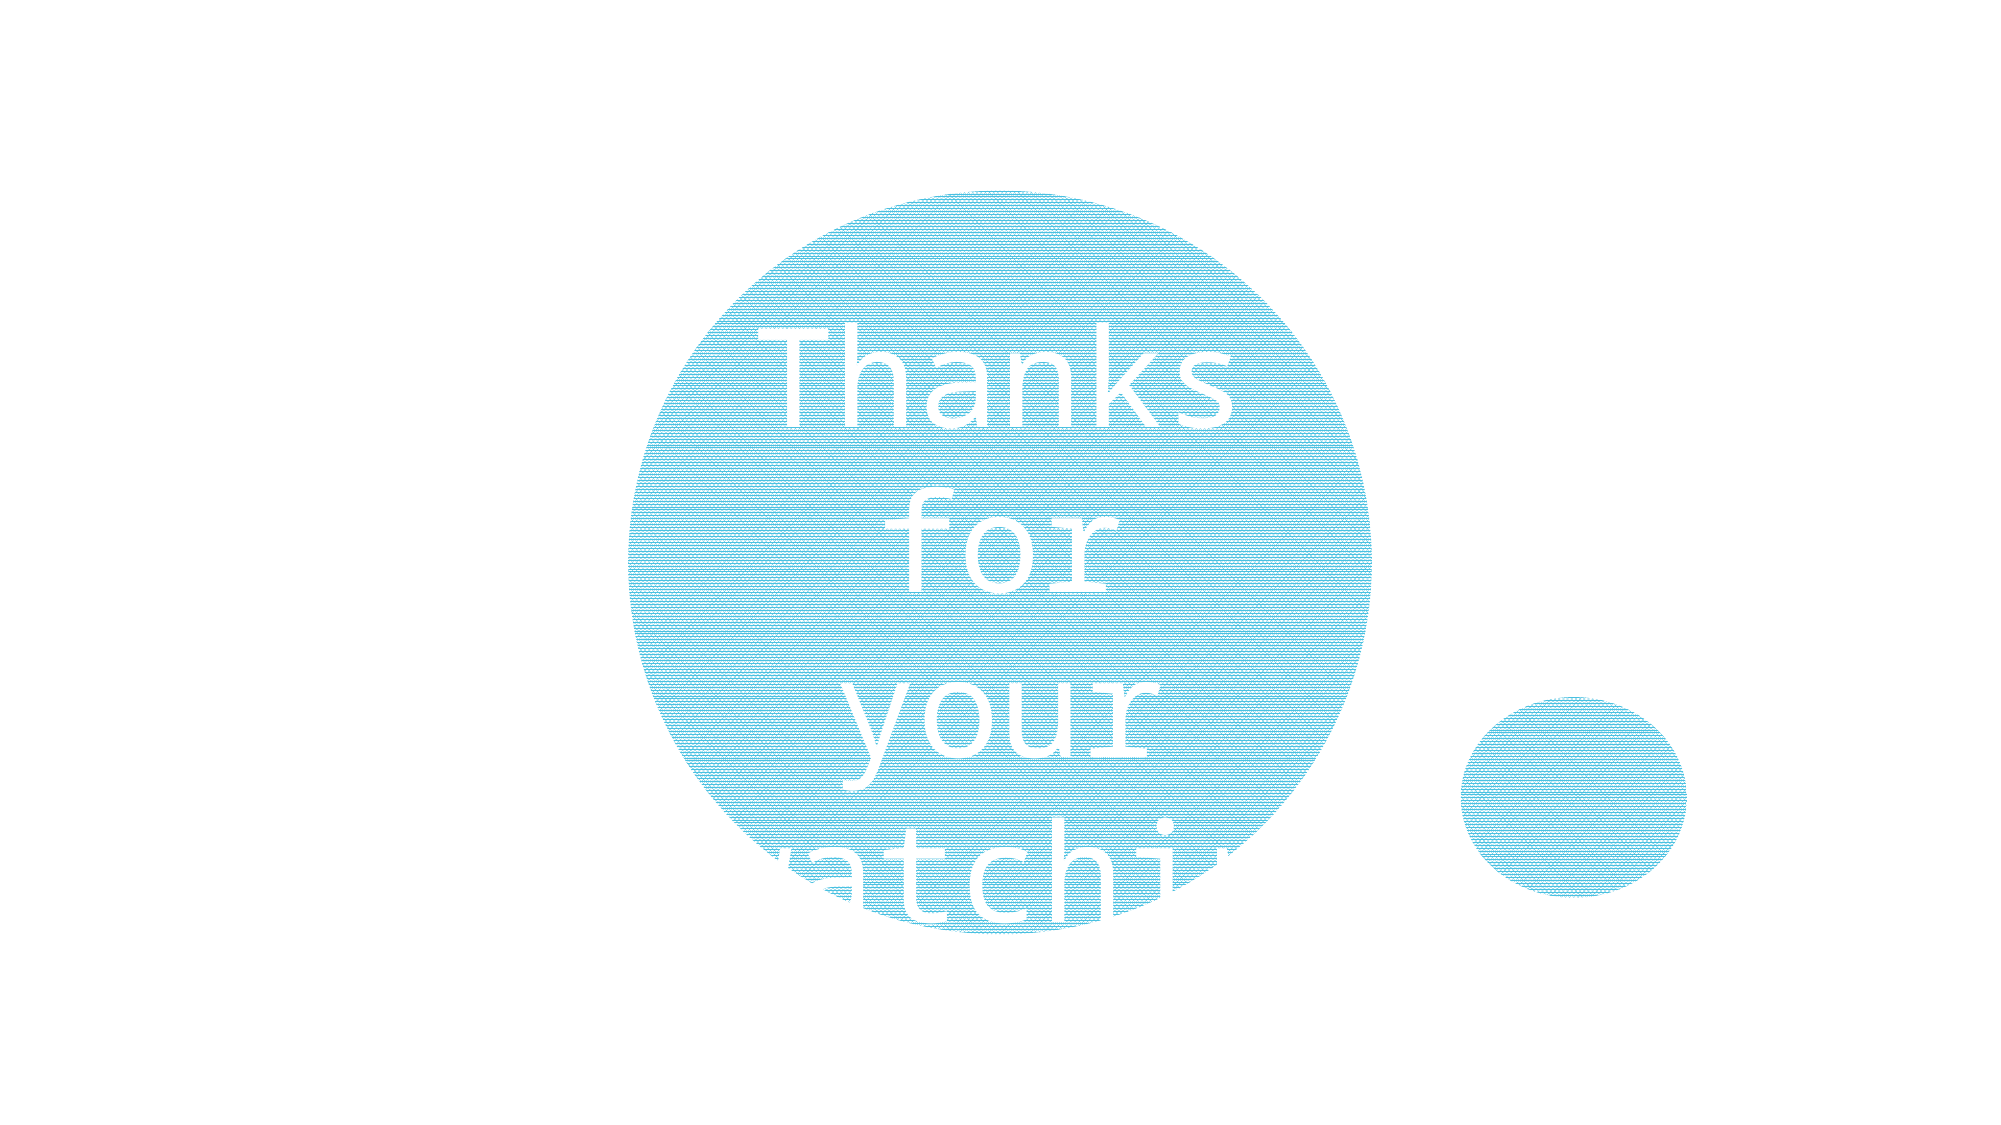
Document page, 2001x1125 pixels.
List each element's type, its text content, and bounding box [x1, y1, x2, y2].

text_box Thanks for your watching [681, 282, 1319, 1122]
text_box [754, 189, 1246, 282]
text_box [1319, 369, 1373, 756]
text_box [627, 369, 681, 756]
text_box [1459, 696, 1688, 899]
